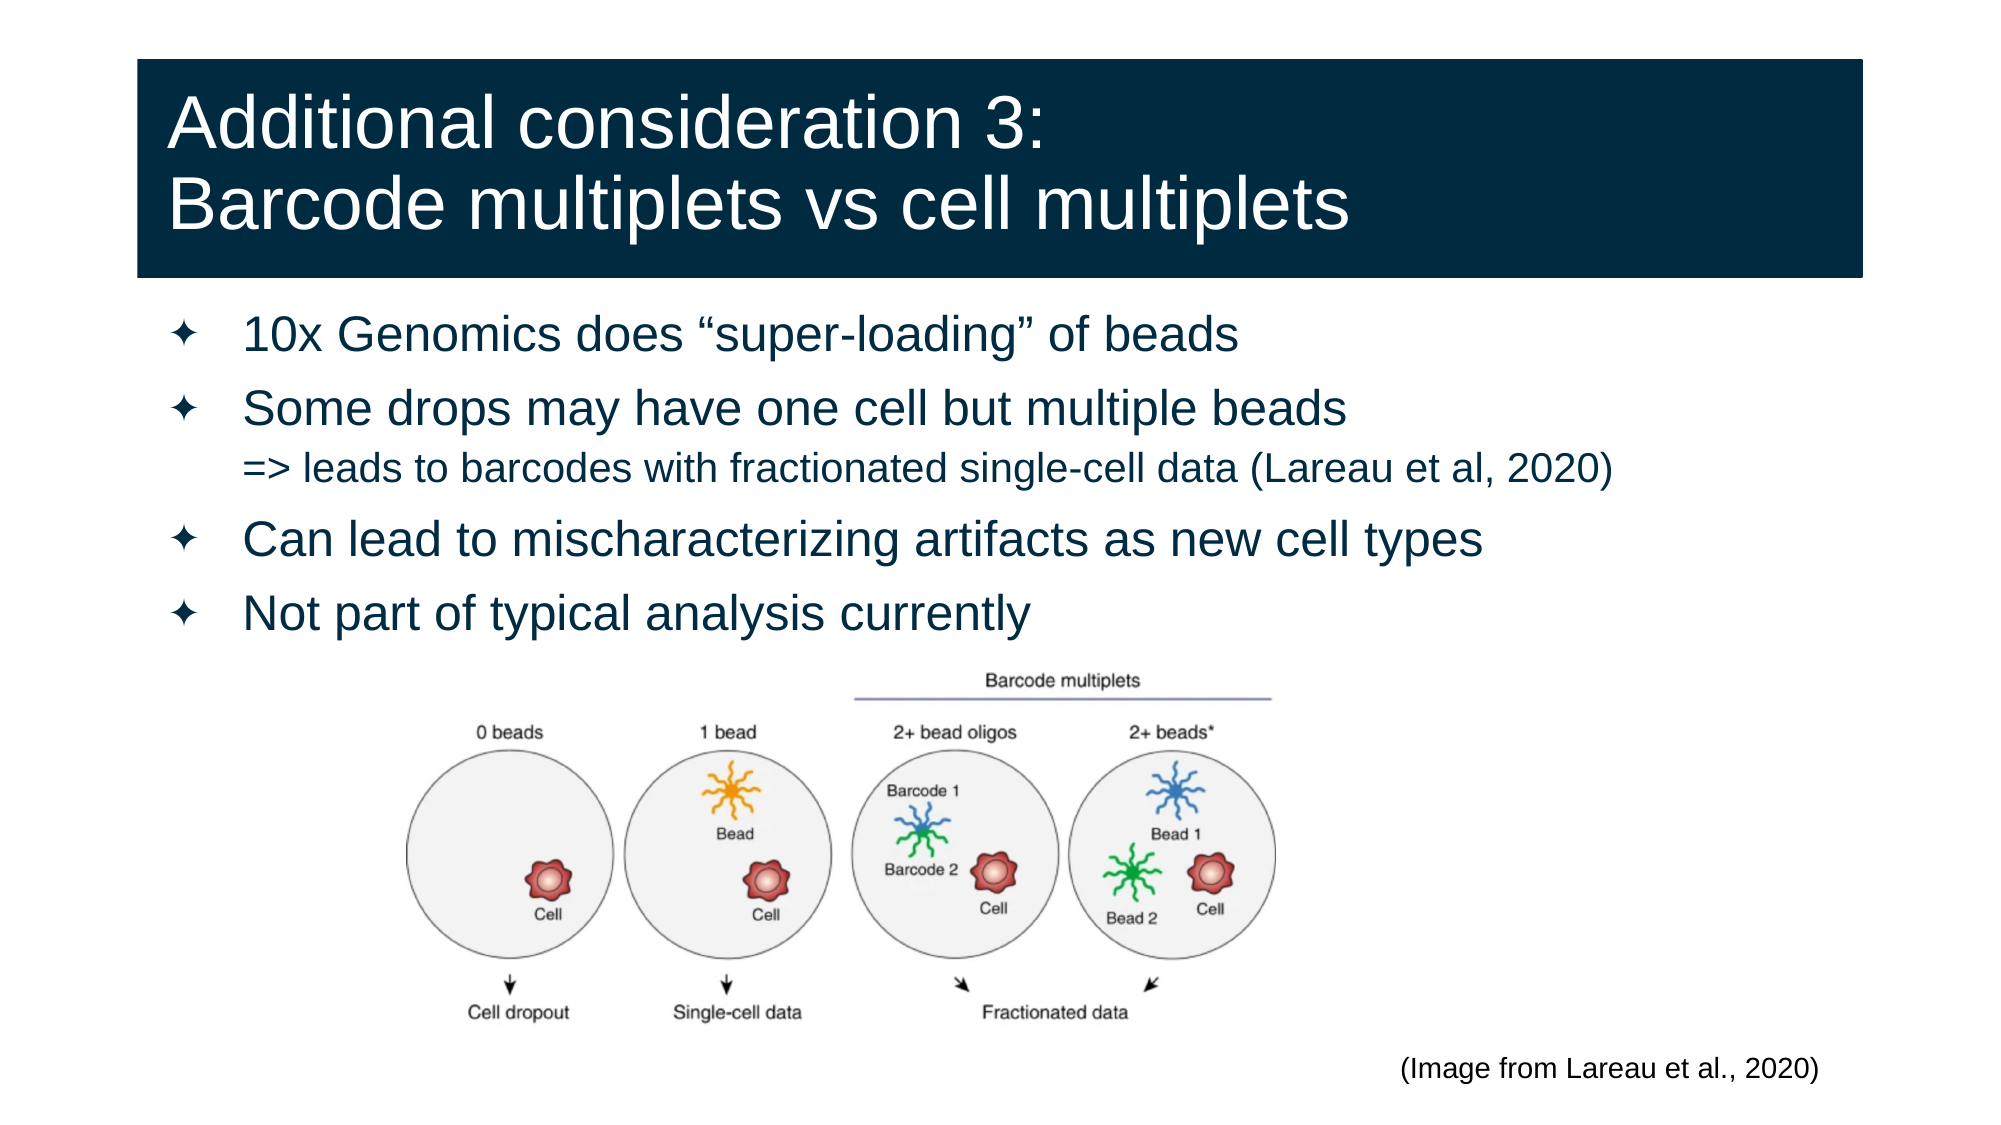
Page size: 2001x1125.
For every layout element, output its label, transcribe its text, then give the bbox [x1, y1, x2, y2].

title Additional consideration 3: Barcode multiplets vs cell multiplets [137, 59, 1863, 278]
text_box (Image from Lareau et al., 2020) [1385, 1037, 1904, 1096]
picture [397, 655, 1295, 1033]
list 10x Genomics does “super-loading” of beads Some drops may have one cell but multiple beads => leads to barcodes with fractionated single-cell data (Lareau et al, 2020) Can lead to mischaracterizing artifacts as new cell types Not part of typical analysis currently [137, 307, 1904, 645]
